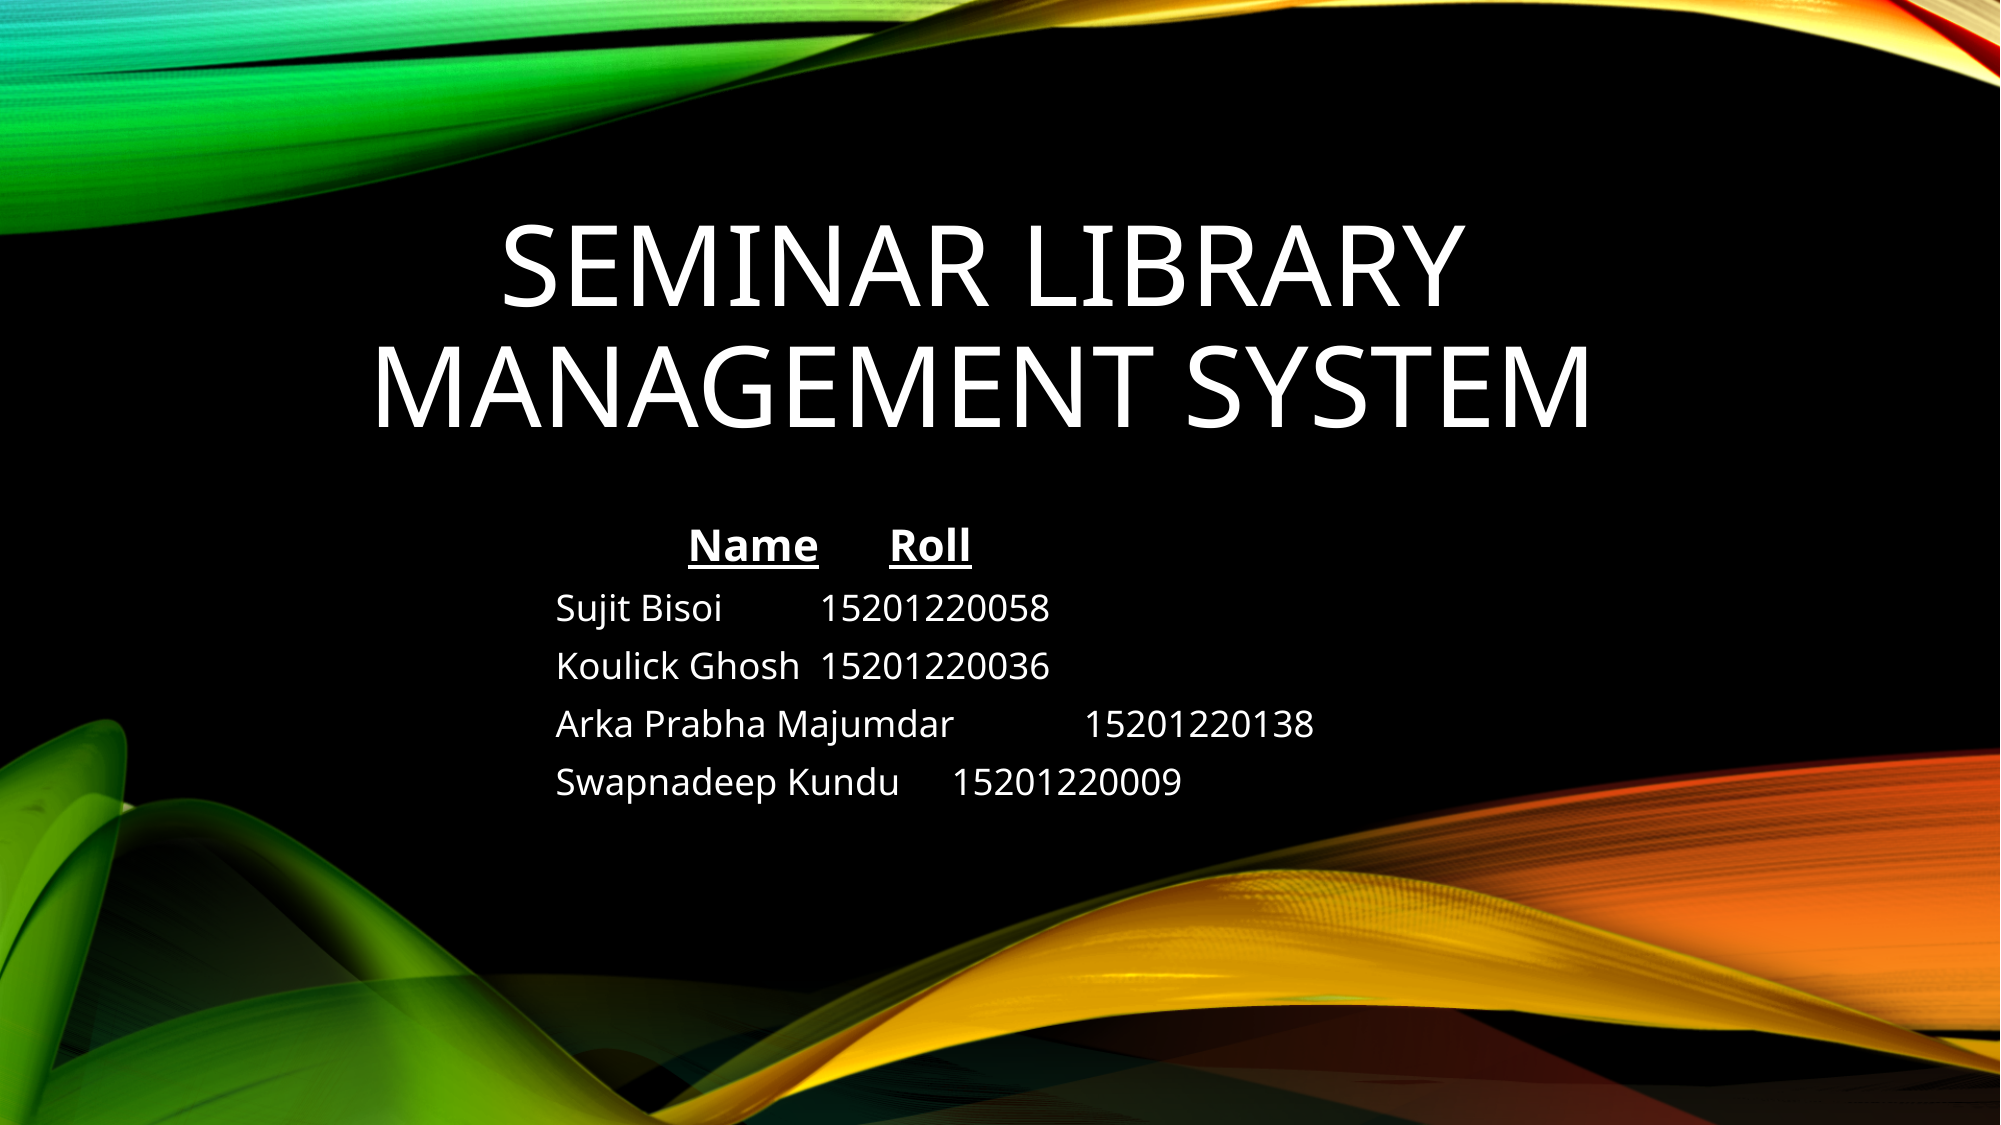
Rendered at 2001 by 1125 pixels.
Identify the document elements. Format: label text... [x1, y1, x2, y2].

picture [0, 717, 2000, 1125]
picture [0, 0, 2000, 237]
title Seminar Library Management System [208, 162, 1759, 460]
subtitle Name Roll Sujit Bisoi 15201220058 Koulick Ghosh 15201220036 Arka Prabha Majumdar 15201220138 Swapnadeep Kundu 15201220009 [540, 516, 1427, 919]
